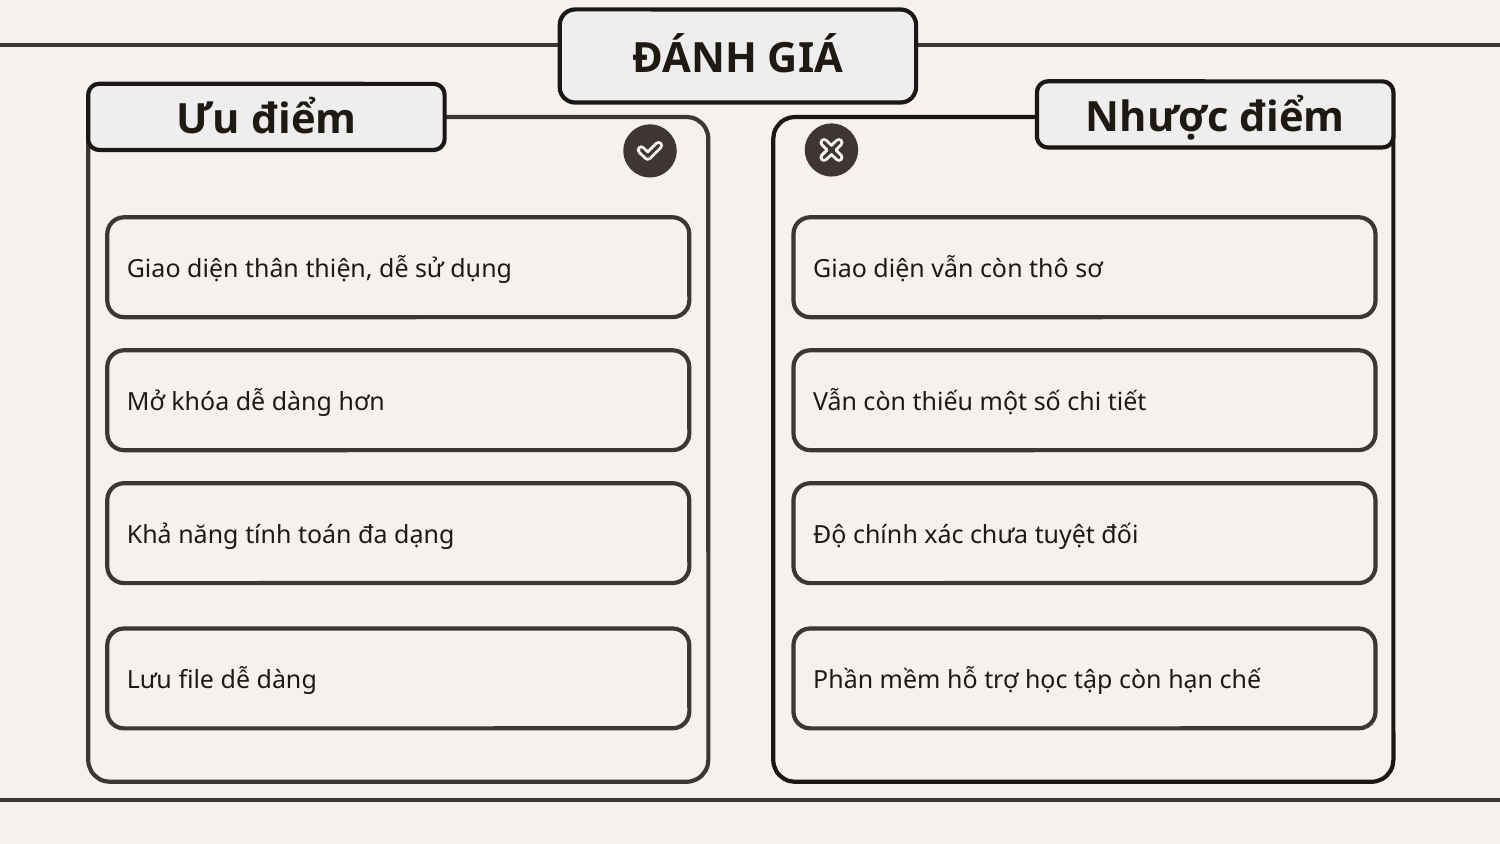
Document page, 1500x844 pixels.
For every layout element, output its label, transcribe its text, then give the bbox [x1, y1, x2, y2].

text_box Lưu file dễ dàng [105, 626, 692, 731]
text_box ĐÁNH GIÁ [557, 7, 919, 105]
text_box Vẫn còn thiếu một số chi tiết [791, 348, 1378, 453]
text_box [86, 114, 711, 784]
text_box [771, 114, 1396, 784]
text_box Khả năng tính toán đa dạng [105, 481, 692, 586]
text_box Ưu điểm [86, 81, 447, 153]
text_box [623, 124, 677, 178]
text_box Nhược điểm [1034, 79, 1396, 150]
text_box Giao diện thân thiện, dễ sử dụng [105, 215, 692, 320]
text_box Độ chính xác chưa tuyệt đối [791, 481, 1378, 586]
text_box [804, 123, 859, 177]
text_box Mở khóa dễ dàng hơn [105, 348, 692, 453]
text_box Phần mềm hỗ trợ học tập còn hạn chế [791, 626, 1378, 731]
text_box Giao diện vẫn còn thô sơ [791, 215, 1378, 320]
